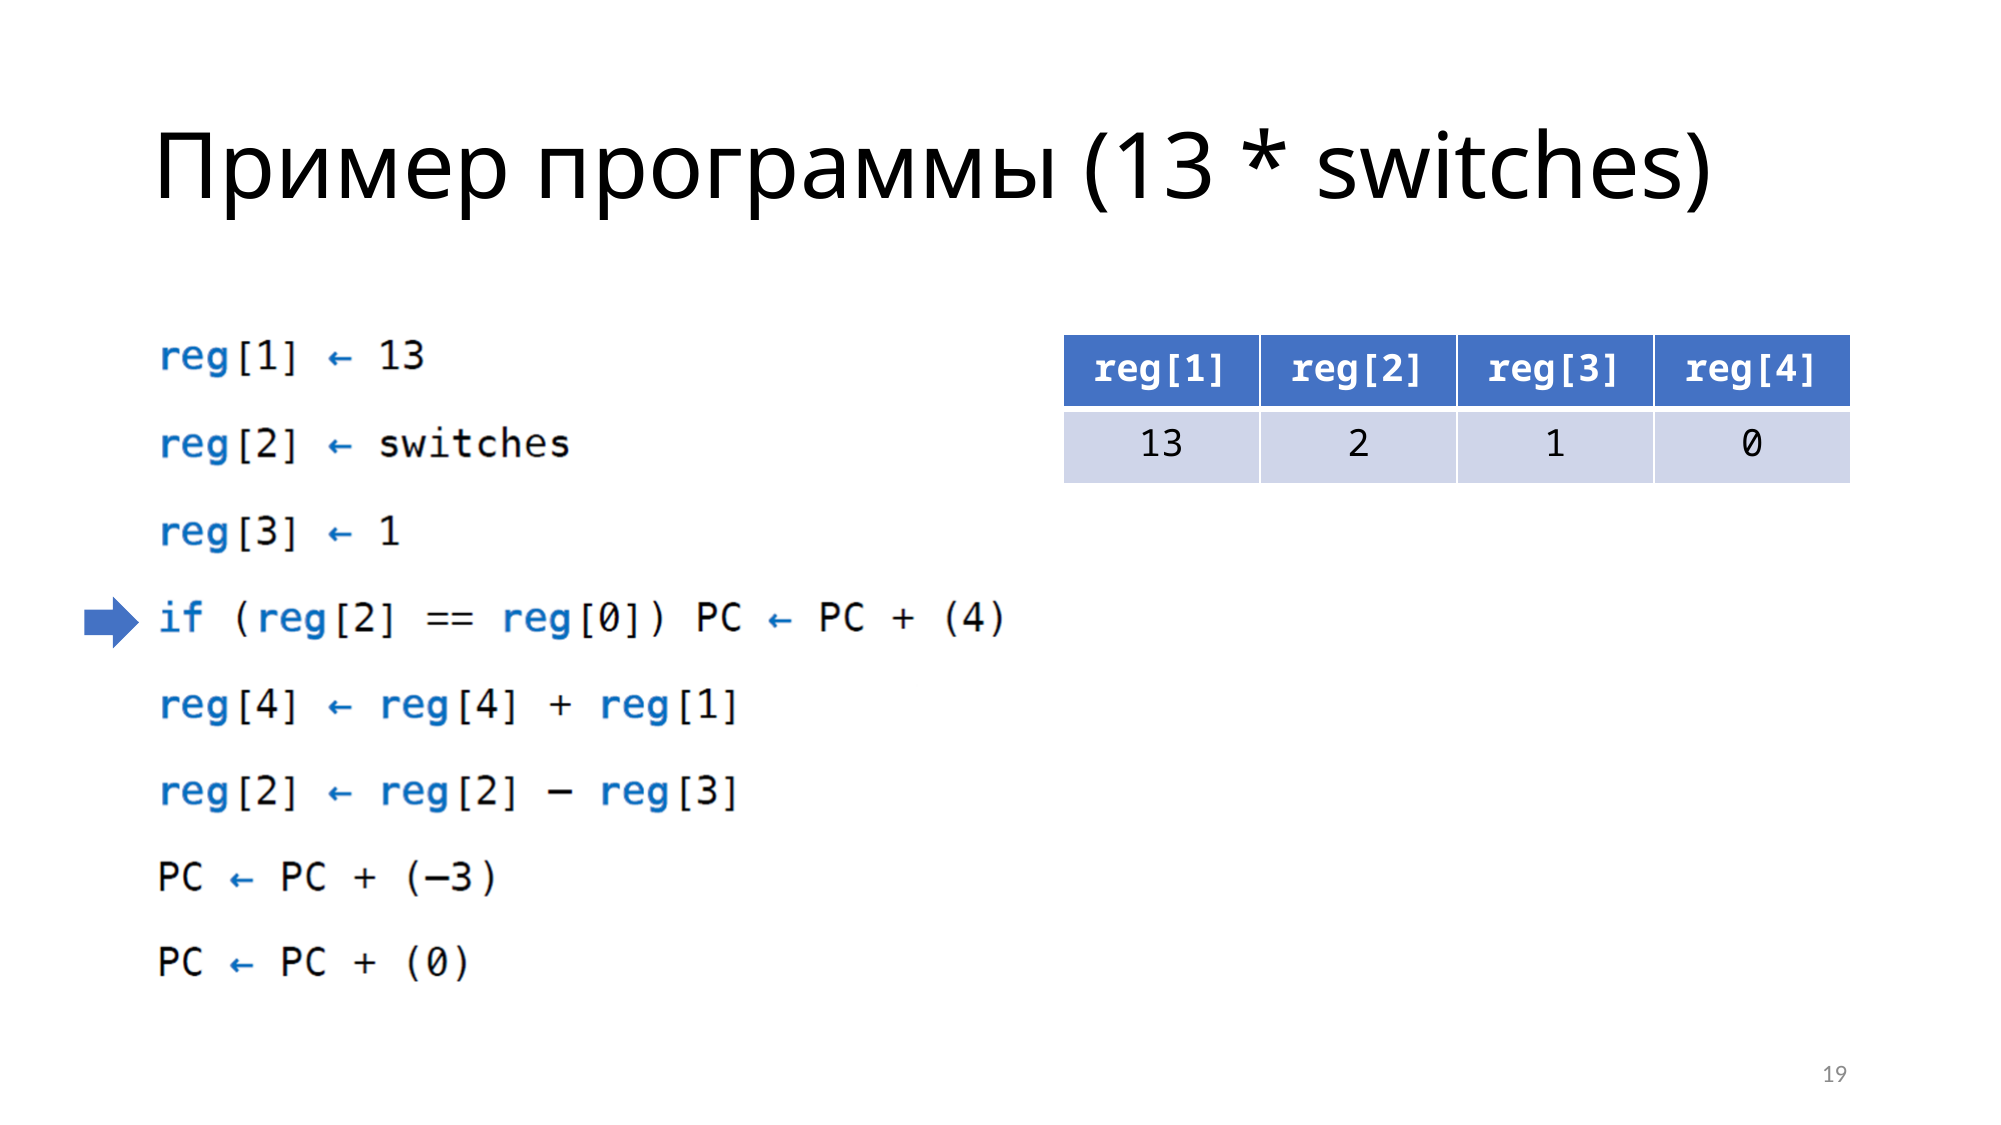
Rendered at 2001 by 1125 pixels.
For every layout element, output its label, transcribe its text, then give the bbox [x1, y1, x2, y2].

table_header reg[1] [1140, 335, 1259, 406]
table_cell 13 [1140, 412, 1259, 483]
text_box [84, 596, 137, 649]
picture [137, 320, 1140, 1000]
table_cell 0 [1655, 412, 1850, 483]
table_header reg[3] [1458, 335, 1653, 406]
title Пример программы (13 * switches) [137, 59, 1863, 278]
table_header reg[4] [1655, 335, 1850, 406]
table_header reg[2] [1261, 335, 1456, 406]
table_cell 1 [1458, 412, 1653, 483]
slide_number 19 [1412, 1042, 1863, 1103]
table_cell 2 [1261, 412, 1456, 483]
